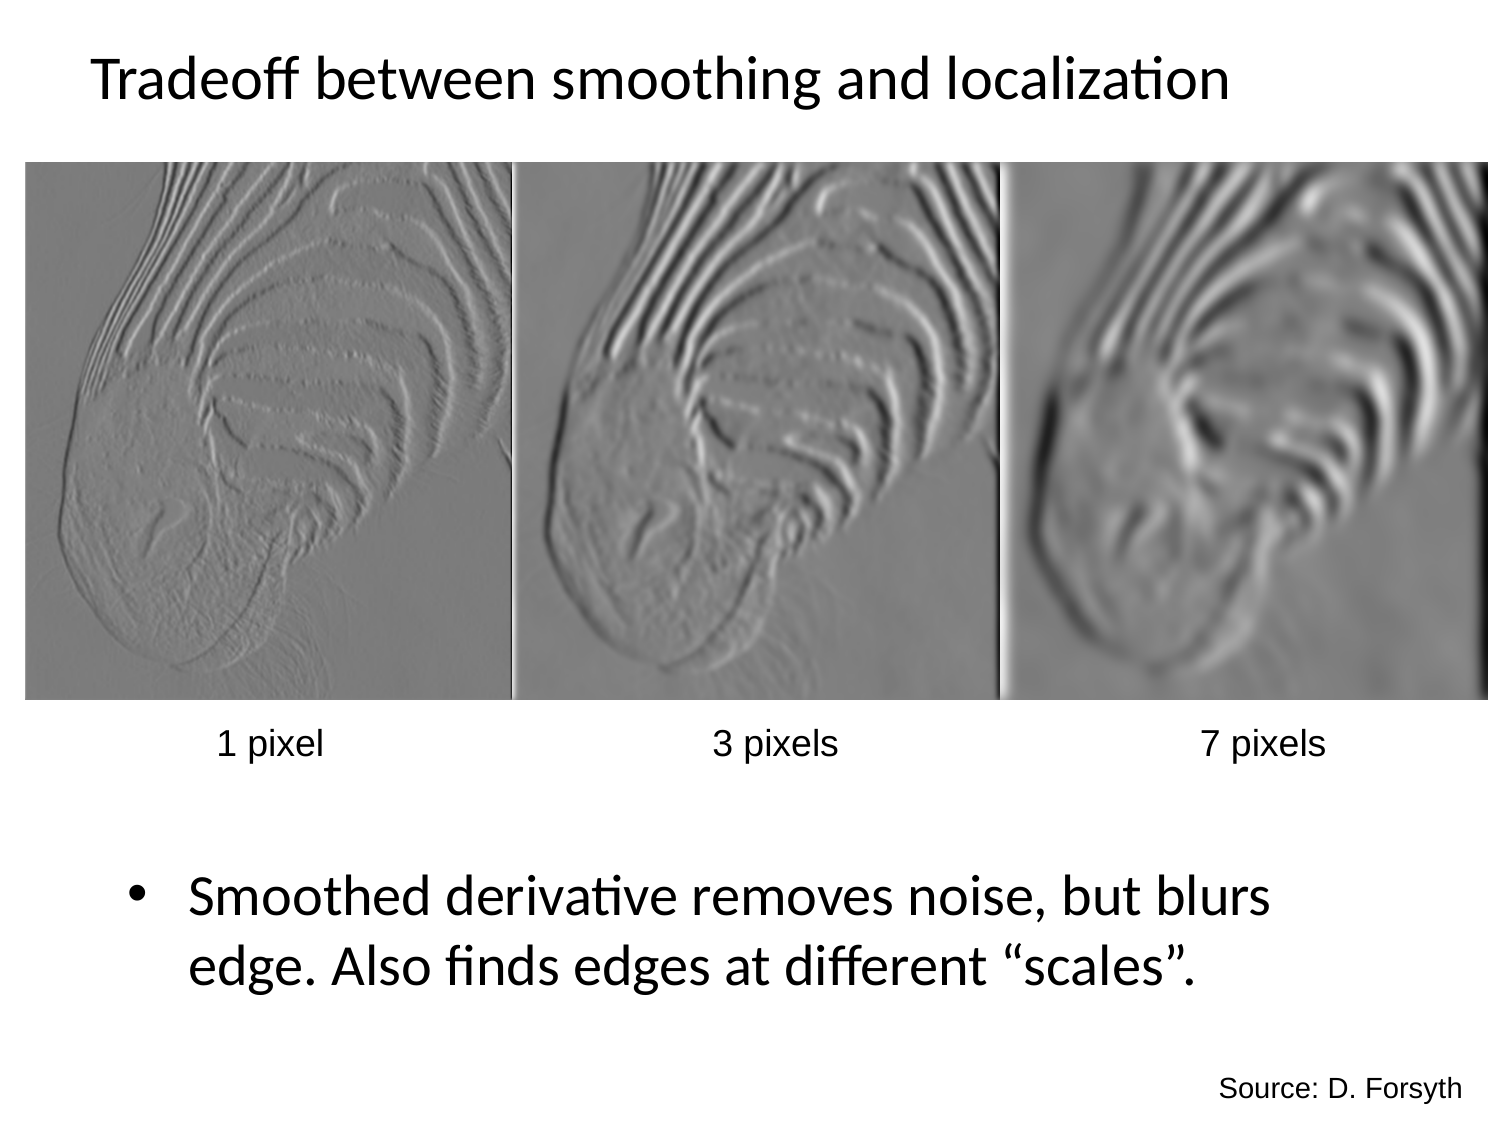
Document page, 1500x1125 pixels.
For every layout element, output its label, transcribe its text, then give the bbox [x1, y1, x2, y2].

text_box 3 pixels [697, 711, 854, 772]
text_box 1 pixel [201, 711, 340, 772]
picture [25, 162, 1488, 701]
list Smoothed derivative removes noise, but blurs edge. Also finds edges at different “scales”. [112, 849, 1388, 1076]
text_box 7 pixels [1184, 711, 1342, 772]
title Tradeoff between smoothing and localization [74, 0, 1426, 151]
text_box Source: D. Forsyth [1203, 1062, 1478, 1113]
